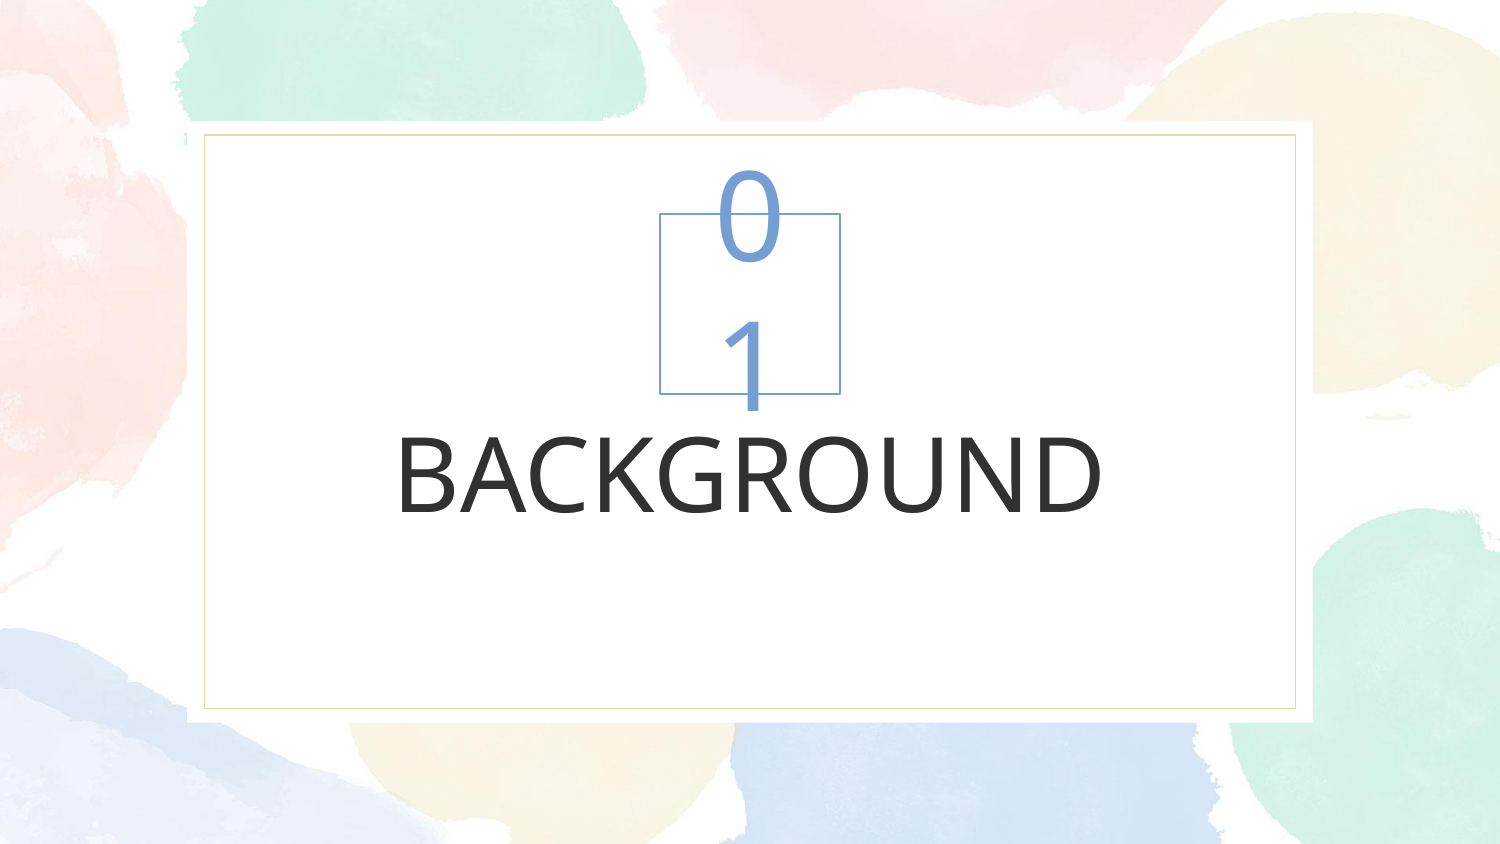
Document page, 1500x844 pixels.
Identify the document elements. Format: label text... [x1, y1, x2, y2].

picture [0, 0, 1500, 844]
title 01 [667, 217, 833, 356]
text_box [659, 213, 841, 395]
title BACKGROUND [334, 402, 1166, 541]
